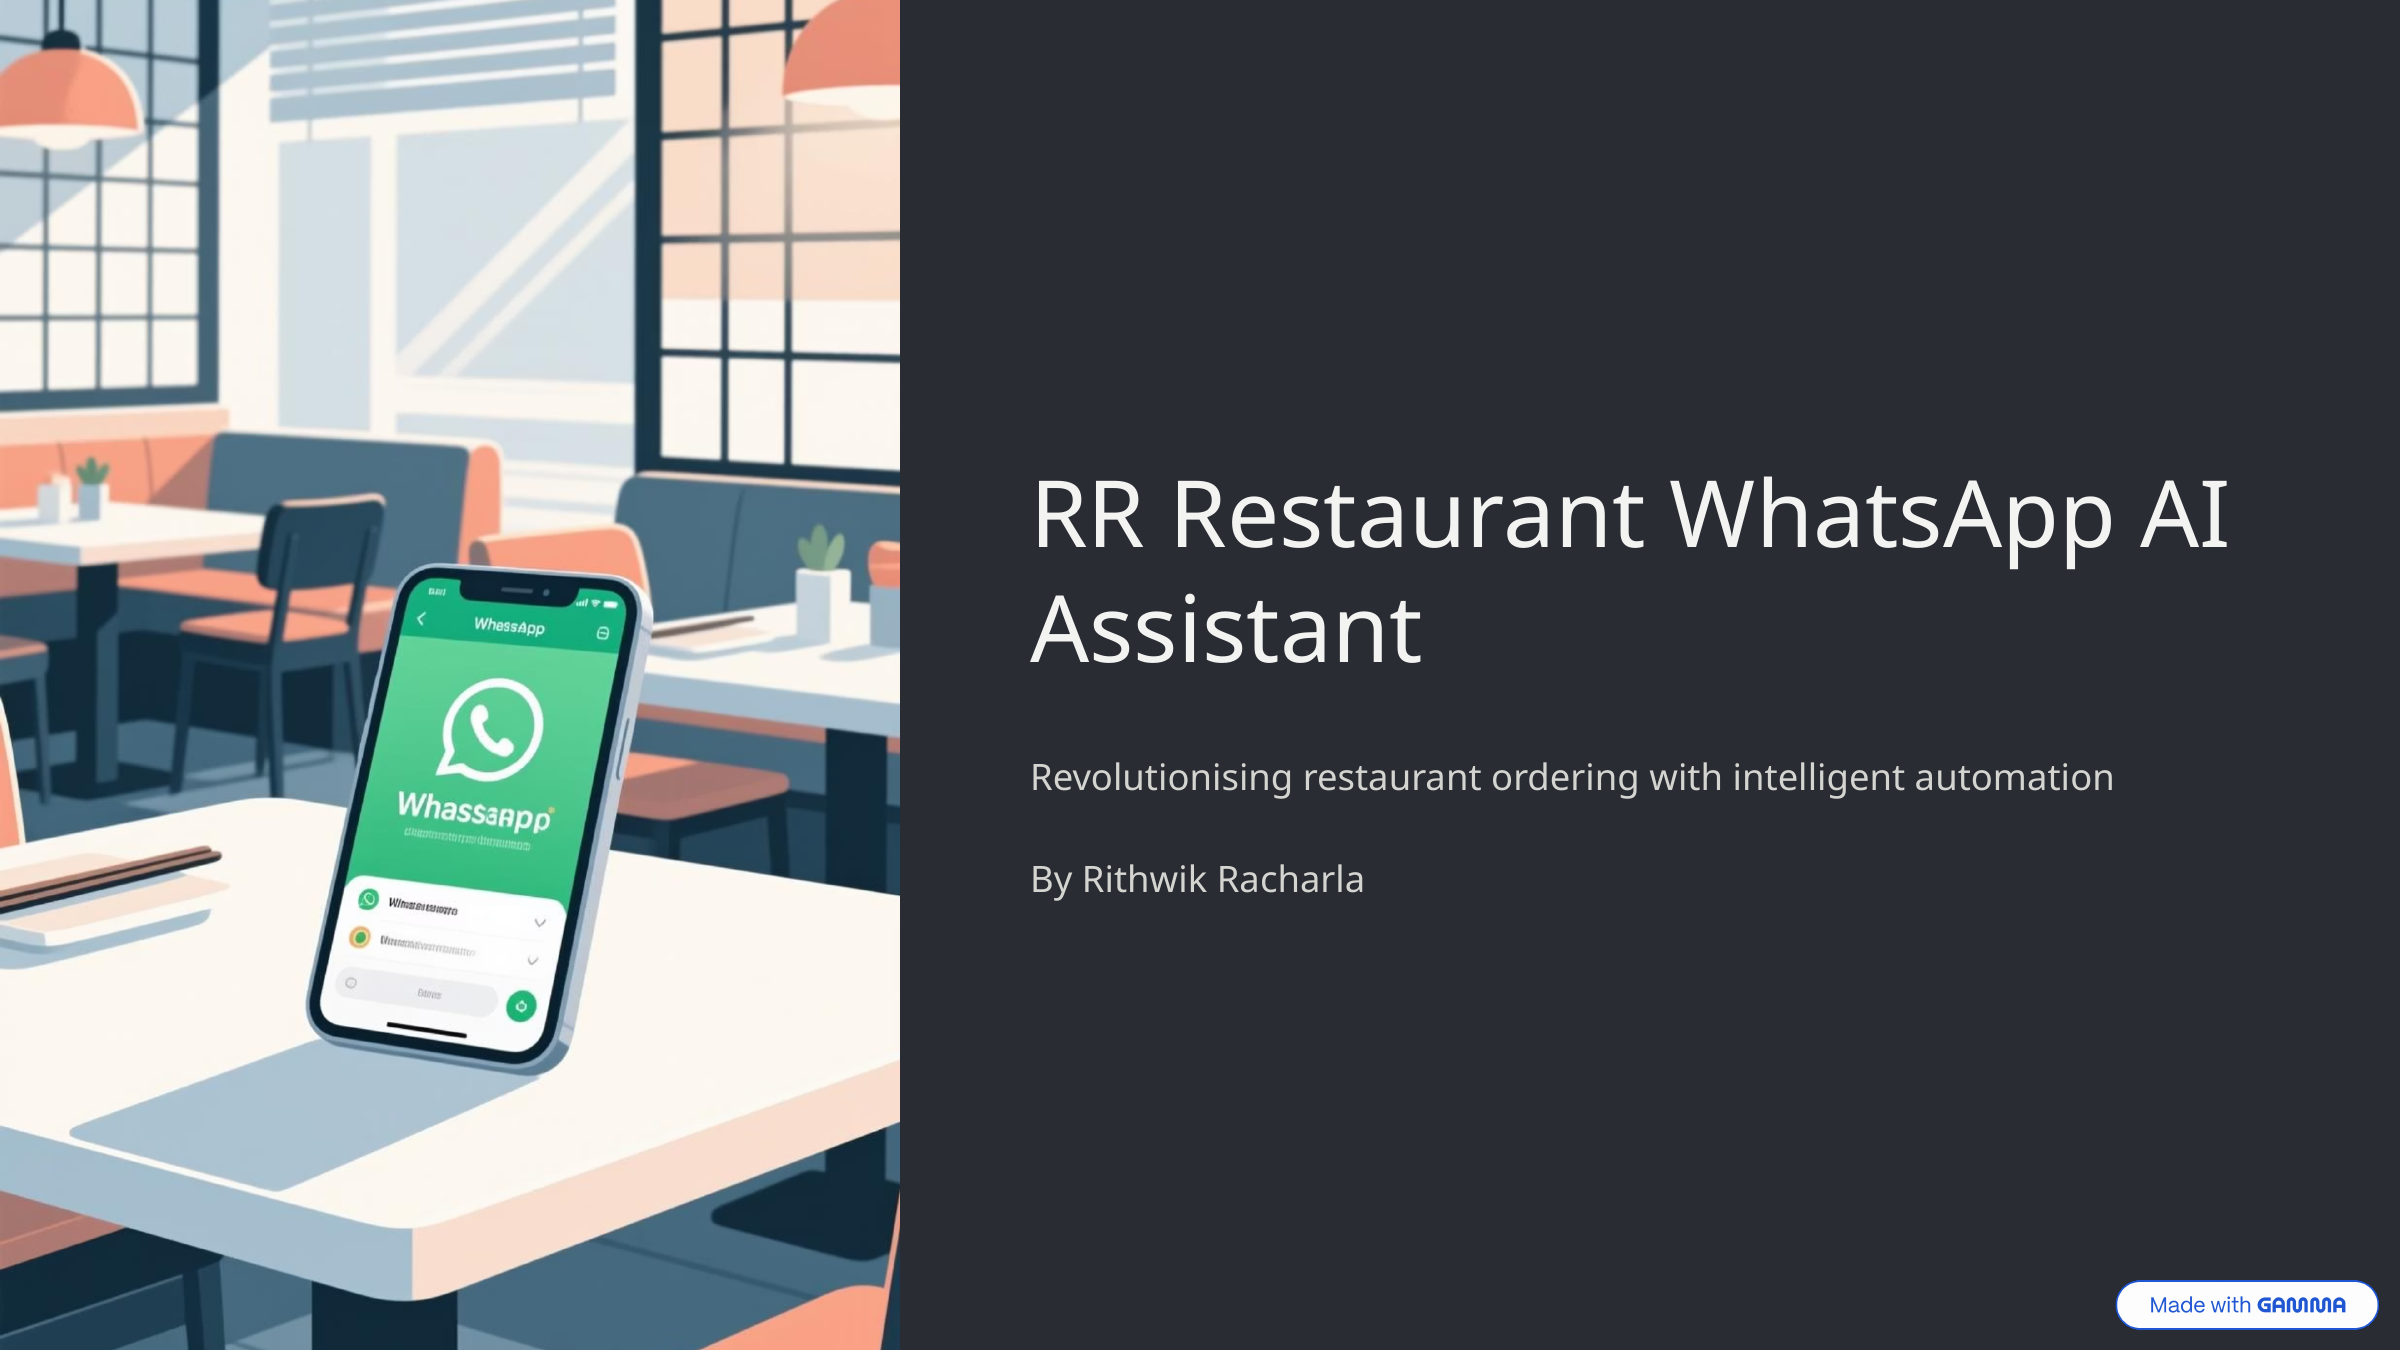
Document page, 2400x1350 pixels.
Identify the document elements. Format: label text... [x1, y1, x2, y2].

picture [2106, 1271, 2389, 1339]
text_box By Rithwik Racharla [1030, 840, 2270, 900]
text_box RR Restaurant WhatsApp AI Assistant [1030, 450, 2270, 683]
picture [0, 0, 900, 1350]
text_box Revolutionising restaurant ordering with intelligent automation [1030, 738, 2270, 799]
